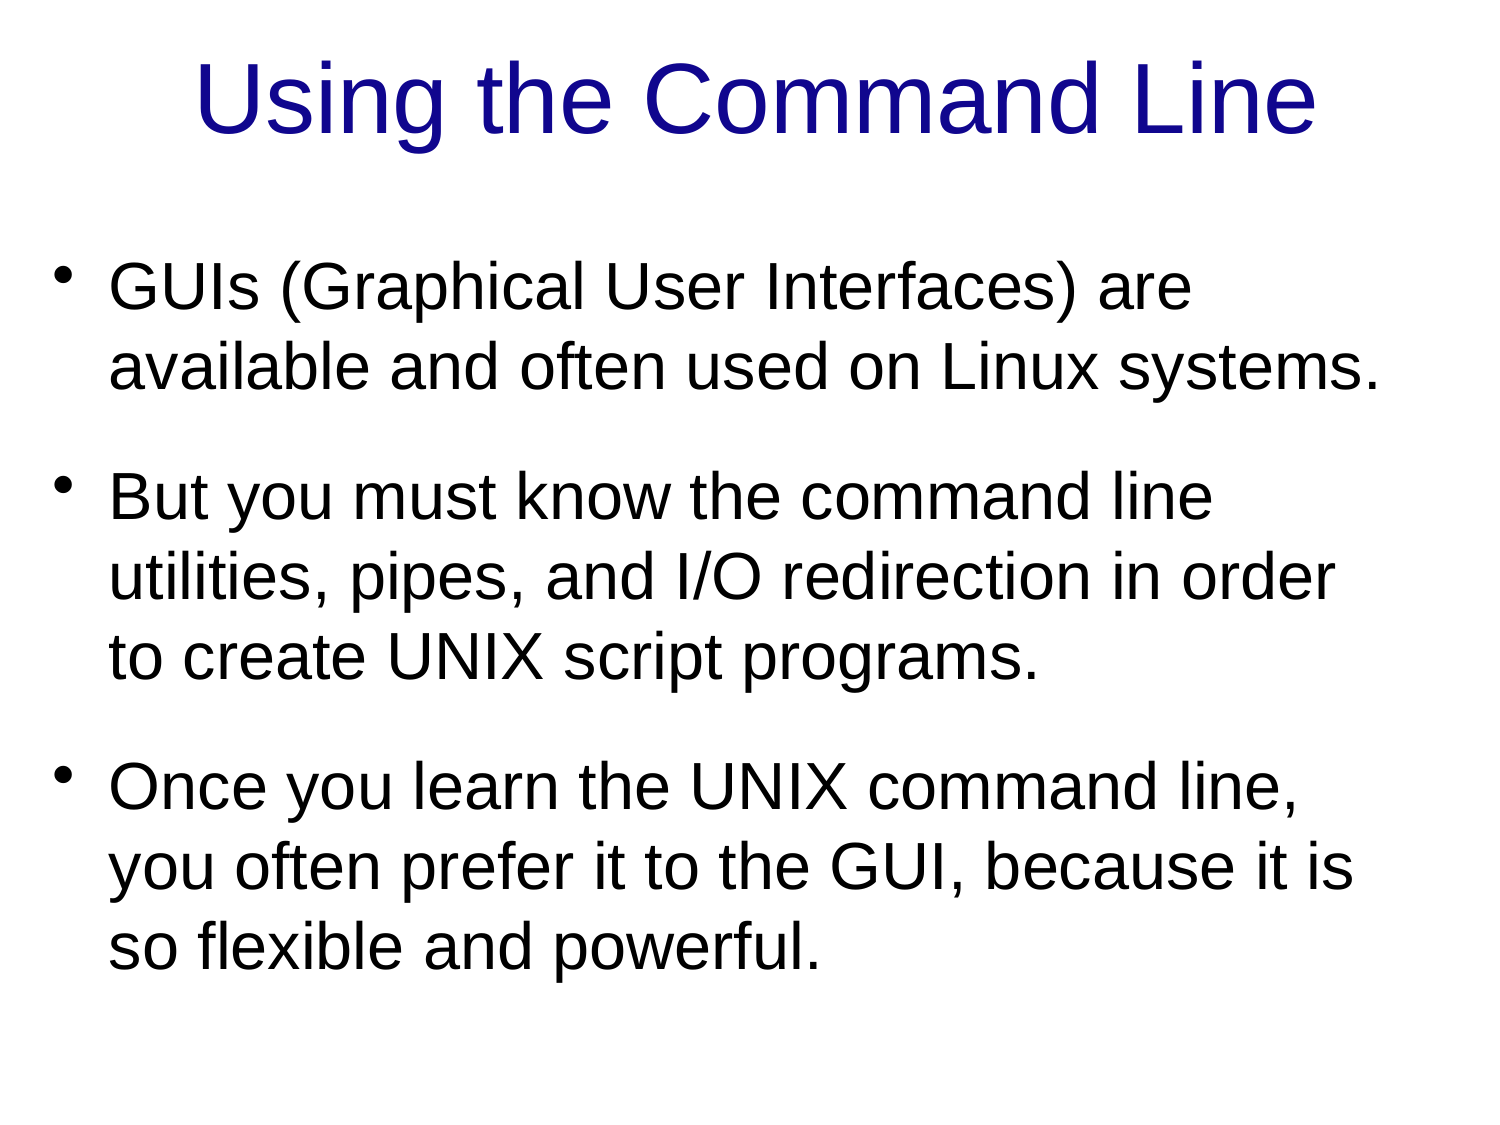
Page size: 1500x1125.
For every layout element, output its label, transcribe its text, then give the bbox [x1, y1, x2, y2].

list GUIs (Graphical User Interfaces) are available and often used on Linux systems. But you must know the command line utilities, pipes, and I/O redirection in order to create UNIX script programs. Once you learn the UNIX command line, you often prefer it to the GUI, because it is so flexible and powerful. [37, 235, 1425, 998]
title Using the Command Line [101, 0, 1412, 162]
